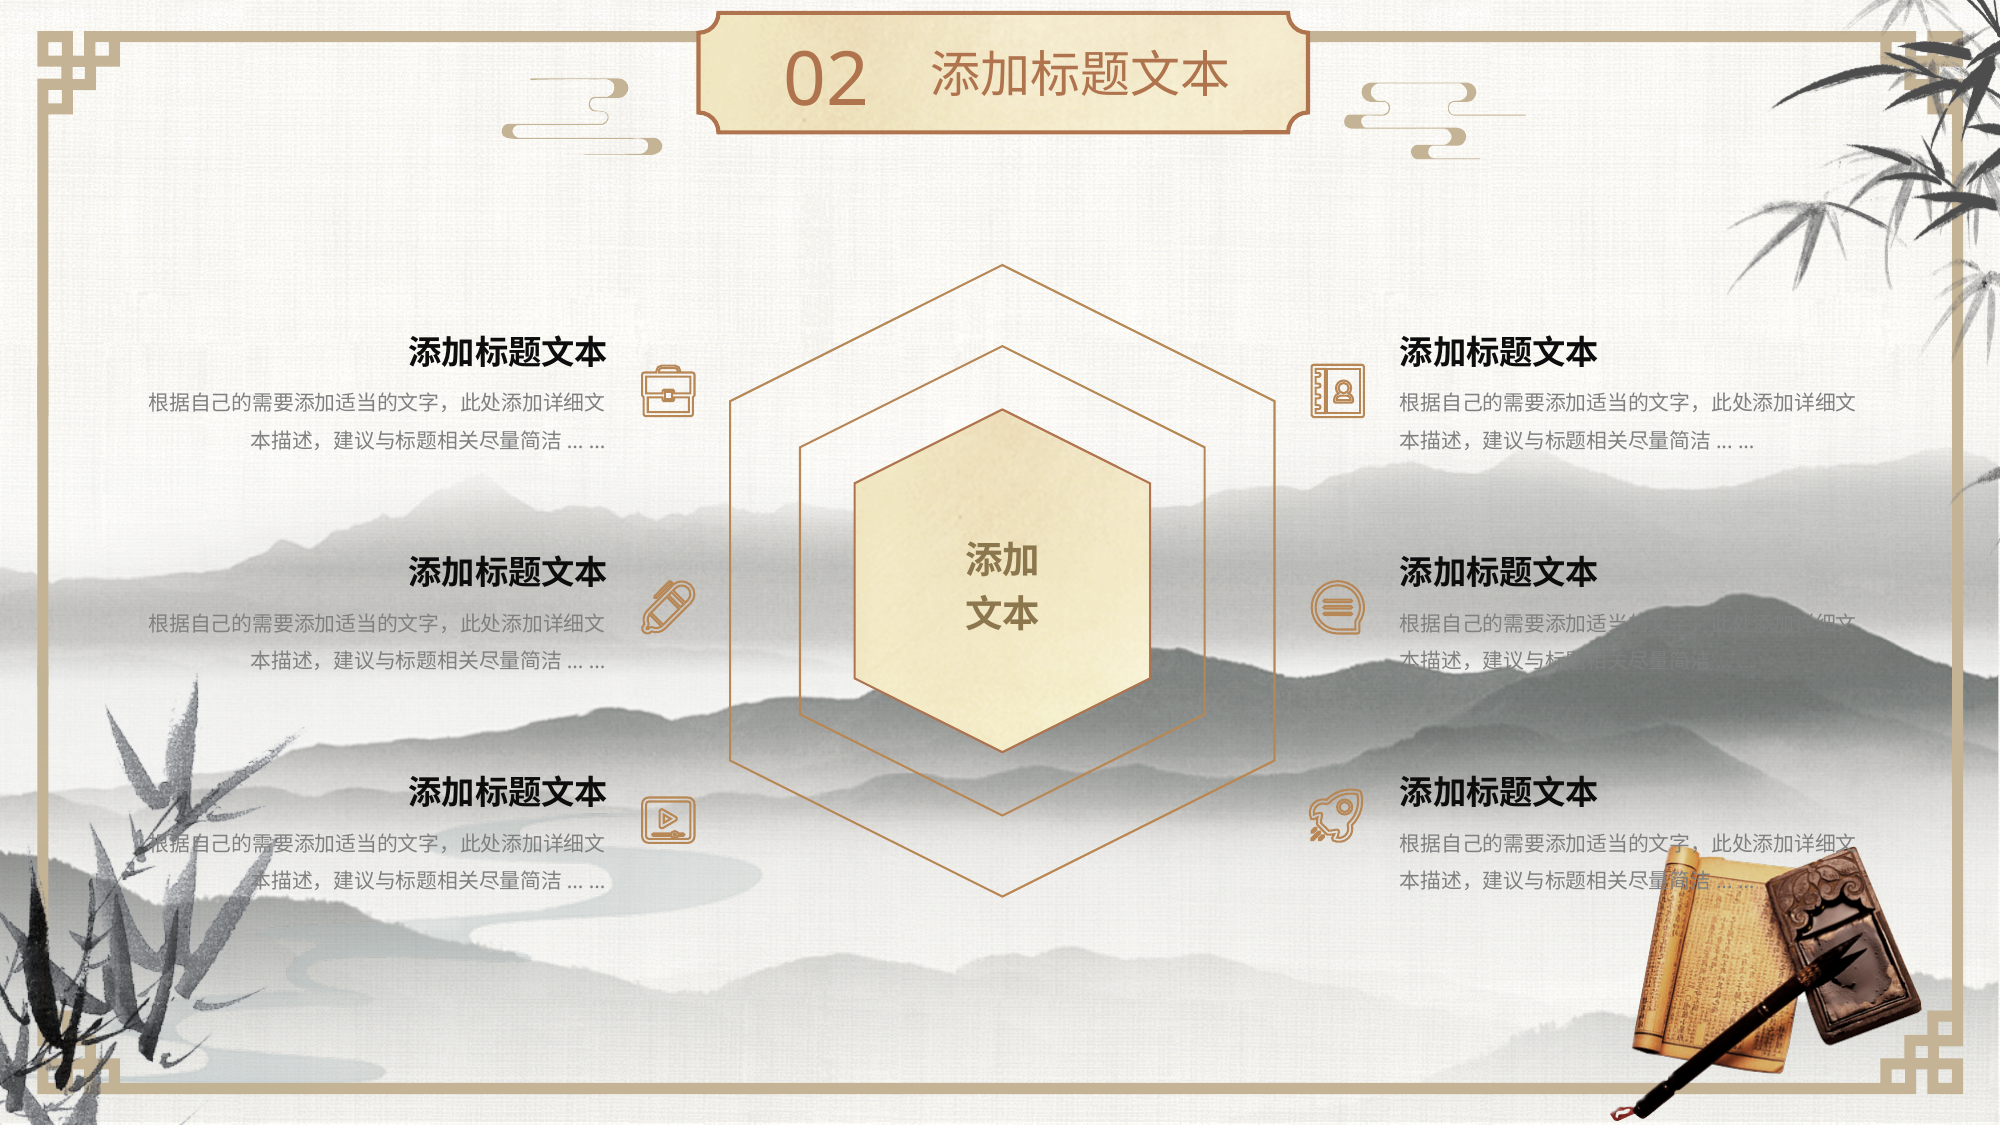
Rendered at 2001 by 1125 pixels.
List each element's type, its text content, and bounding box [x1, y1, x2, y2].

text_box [1385, 323, 1872, 458]
text_box 添加 文本 [909, 519, 1096, 643]
picture [96, 43, 108, 55]
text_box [133, 543, 623, 678]
text_box [641, 364, 696, 418]
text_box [133, 323, 623, 458]
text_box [501, 12, 1526, 160]
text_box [133, 763, 623, 898]
text_box [1308, 788, 1364, 843]
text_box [1385, 543, 1872, 678]
text_box [641, 796, 696, 844]
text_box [1385, 763, 1872, 898]
text_box [853, 408, 1152, 754]
text_box [641, 580, 696, 635]
text_box [729, 263, 1276, 898]
picture [49, 43, 61, 55]
picture [49, 90, 61, 103]
text_box [798, 344, 1206, 817]
picture [73, 67, 84, 79]
text_box [1310, 363, 1365, 419]
text_box [1310, 580, 1366, 635]
picture [0, 0, 2001, 1125]
